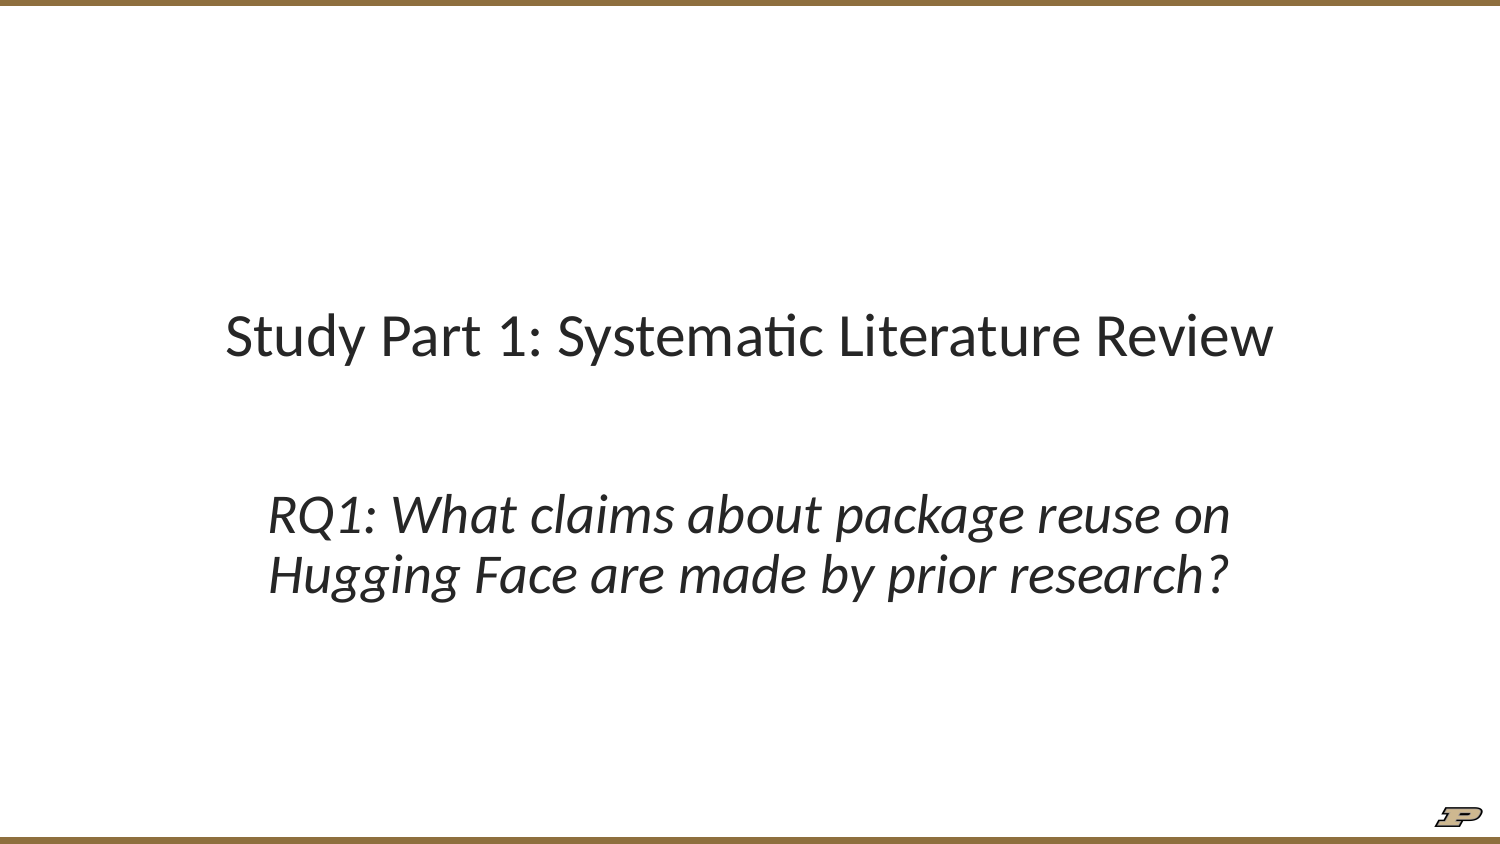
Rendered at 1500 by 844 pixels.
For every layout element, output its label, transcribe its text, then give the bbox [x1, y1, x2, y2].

text_box RQ1: What claims about package reuse on Hugging Face are made by prior research? [187, 462, 1313, 604]
picture [1434, 807, 1483, 827]
title Study Part 1: Systematic Literature Review [179, 278, 1321, 424]
